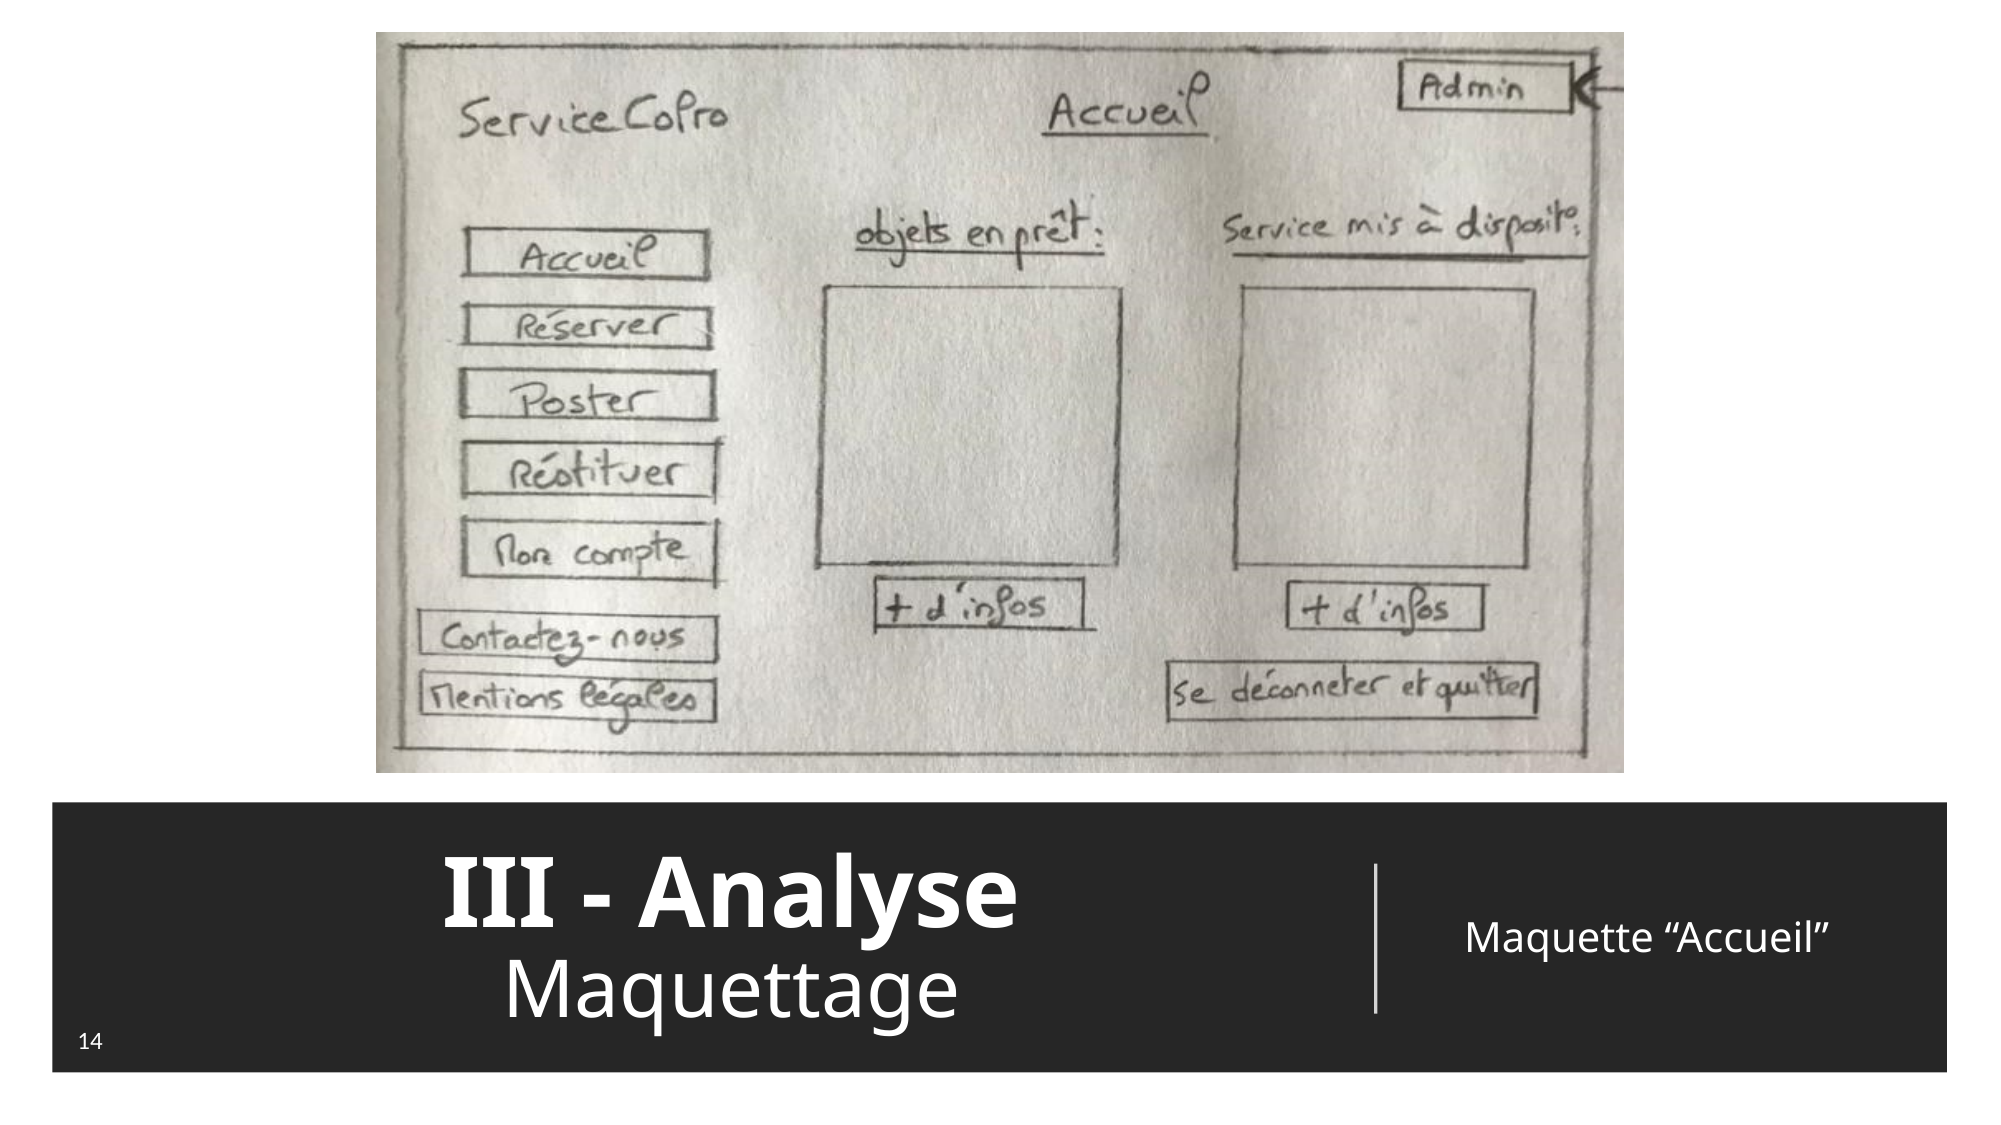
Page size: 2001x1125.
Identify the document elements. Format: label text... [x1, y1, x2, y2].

slide_number 14 [40, 1013, 118, 1066]
title III - Analyse Maquettage [117, 835, 1346, 1043]
picture [376, 32, 1624, 773]
text_box [51, 801, 1948, 1073]
list Maquette “Accueil” [1411, 835, 1883, 1043]
